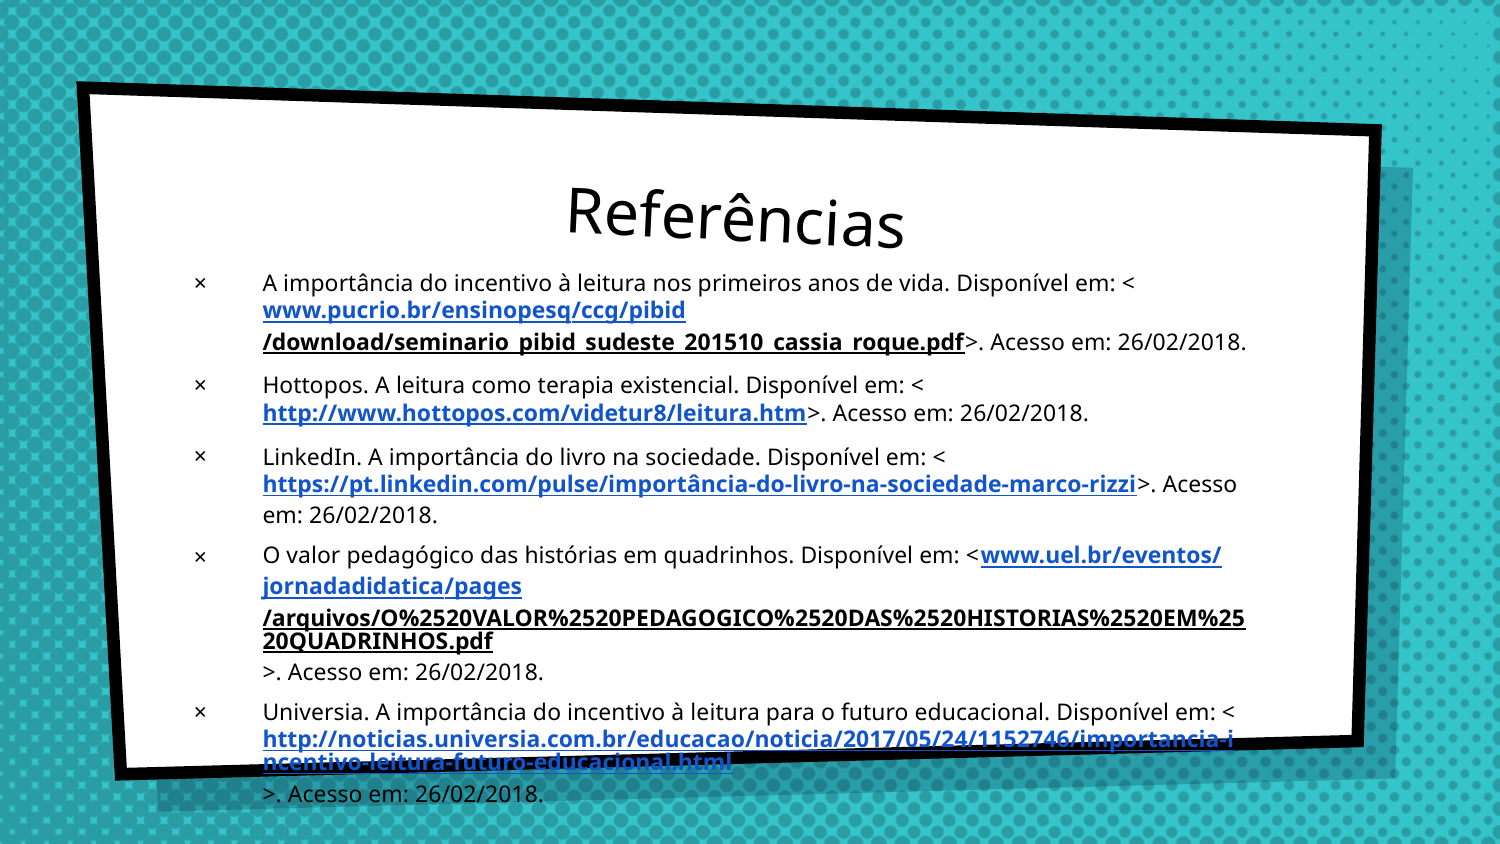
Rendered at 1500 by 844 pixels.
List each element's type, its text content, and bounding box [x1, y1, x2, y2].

list A importância do incentivo à leitura nos primeiros anos de vida. Disponível em: <www.pucrio.br/ensinopesq/ccg/pibid/download/seminario_pibid_sudeste_201510_cassia_roque.pdf>. Acesso em: 26/02/2018. Hottopos. A leitura como terapia existencial. Disponível em: <http://www.hottopos.com/videtur8/leitura.htm>. Acesso em: 26/02/2018. LinkedIn. A importância do livro na sociedade. Disponível em: <https://pt.linkedin.com/pulse/importância-do-livro-na-sociedade-marco-rizzi>. Acesso em: 26/02/2018. O valor pedagógico das histórias em quadrinhos. Disponível em: <www.uel.br/eventos/jornadadidatica/pages/arquivos/O%2520VALOR%2520PEDAGOGICO%2520DAS%2520HISTORIAS%2520EM%2520QUADRINHOS.pdf>. Acesso em: 26/02/2018. Universia. A importância do incentivo à leitura para o futuro educacional. Disponível em: <http://noticias.universia.com.br/educacao/noticia/2017/05/24/1152746/importancia-incentivo-leitura-futuro-educacional.html>. Acesso em: 26/02/2018. [172, 253, 1265, 796]
title Referências [157, 116, 1316, 296]
